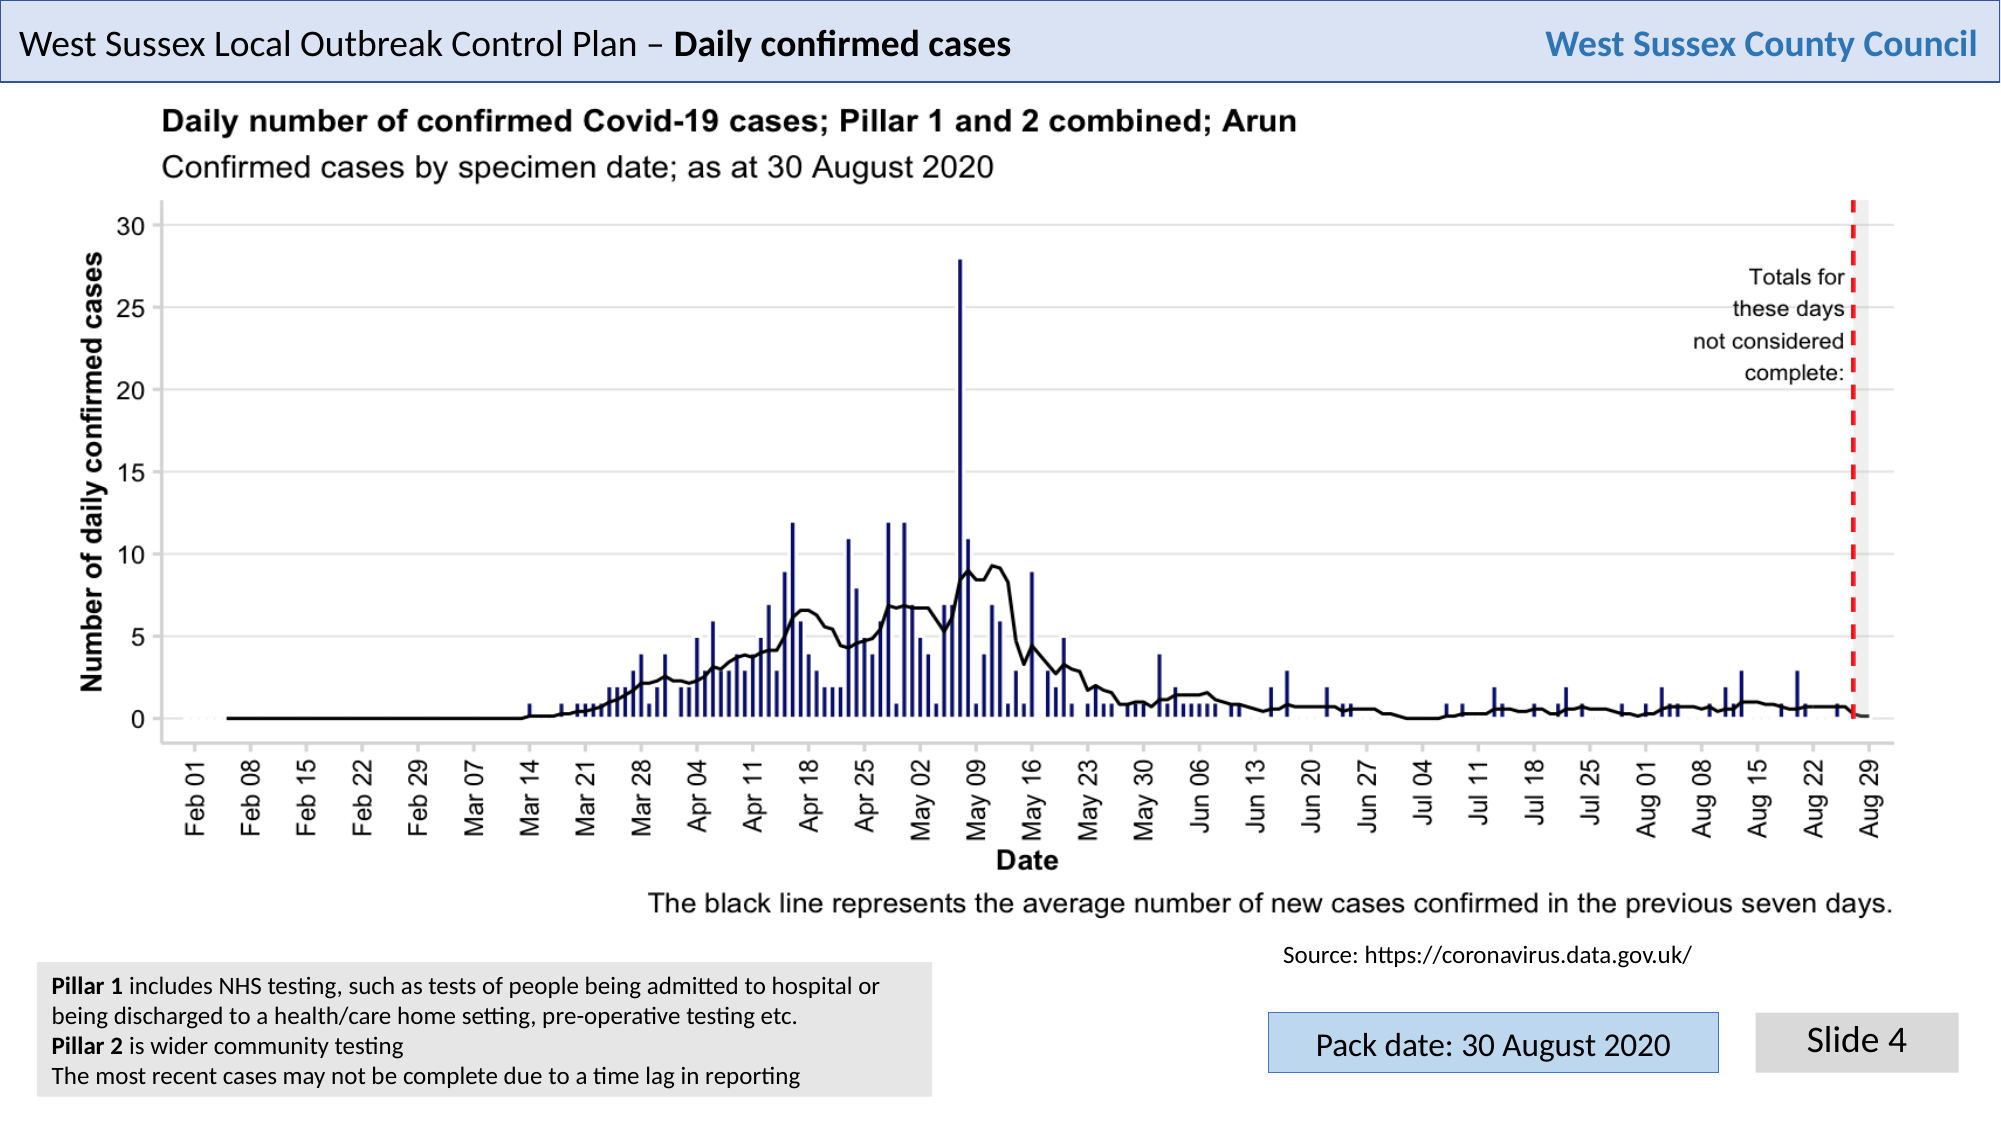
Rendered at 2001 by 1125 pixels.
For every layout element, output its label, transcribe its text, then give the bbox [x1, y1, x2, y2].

picture [63, 91, 1912, 935]
list Slide 4 [1755, 1012, 1959, 1073]
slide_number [1268, 1012, 1719, 1073]
list Source: https://coronavirus.data.gov.uk/ [1268, 935, 1912, 995]
